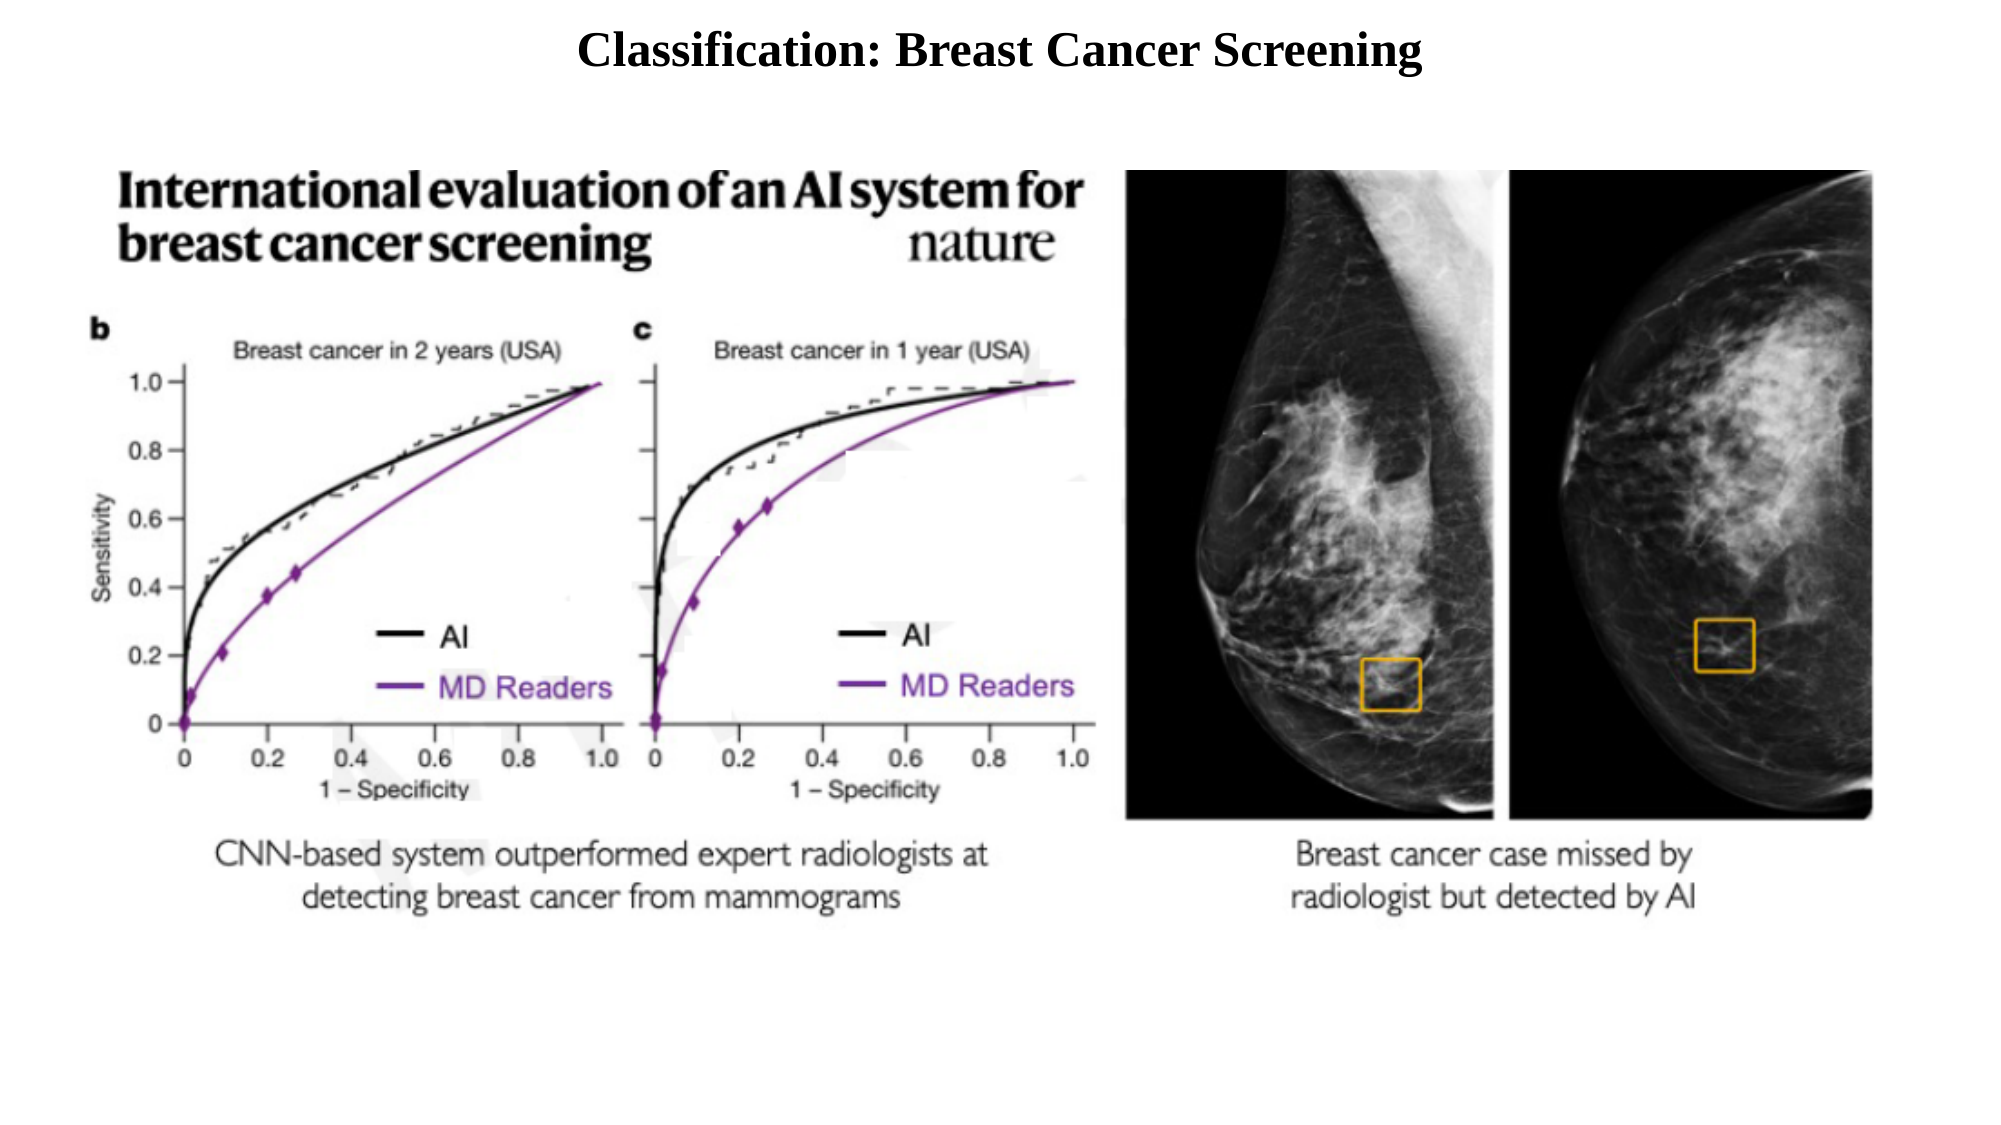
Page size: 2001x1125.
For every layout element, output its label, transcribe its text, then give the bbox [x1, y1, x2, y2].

title Classification: Breast Cancer Screening [0, 12, 2000, 88]
picture [61, 170, 1885, 930]
